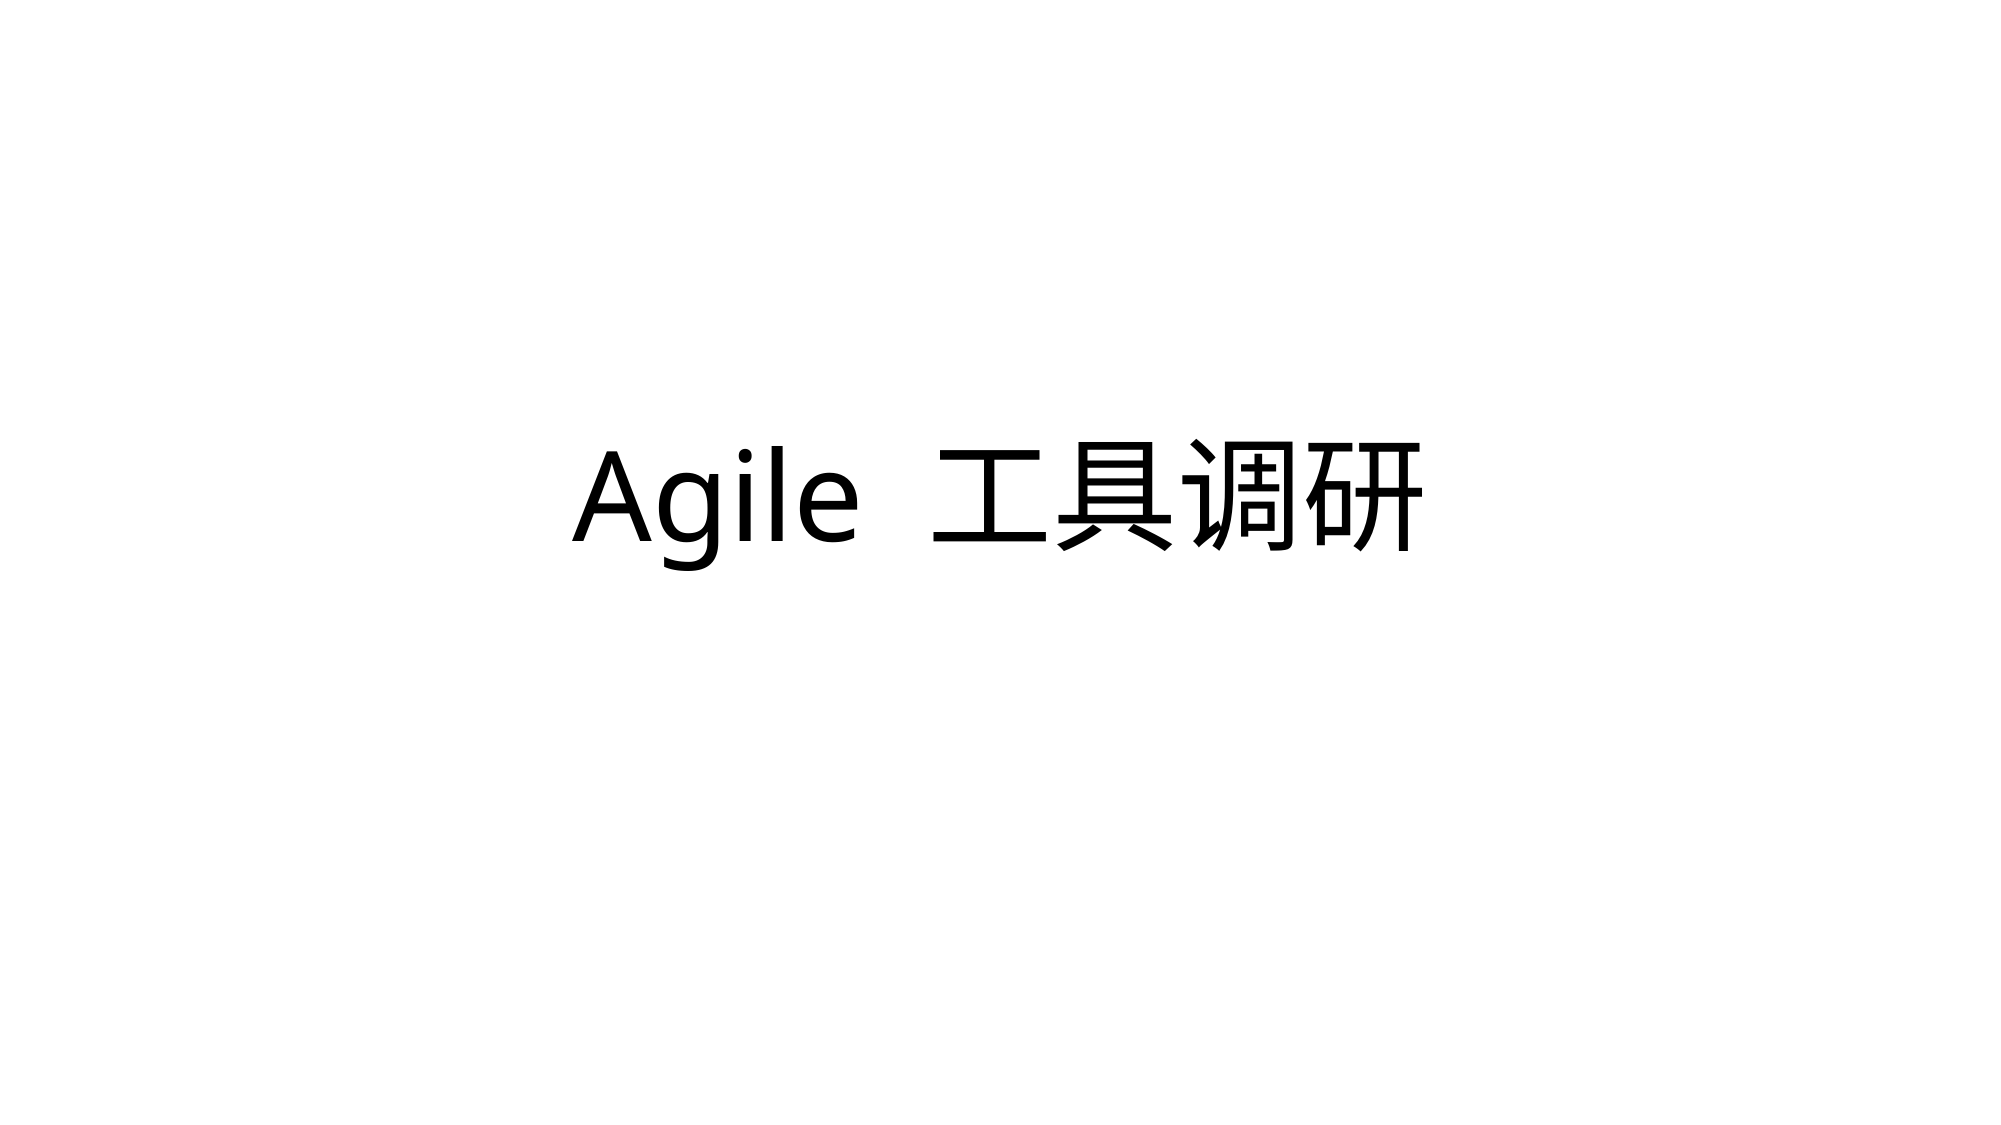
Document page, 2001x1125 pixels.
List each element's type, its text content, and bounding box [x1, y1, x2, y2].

title Agile 工具调研 [249, 184, 1750, 576]
